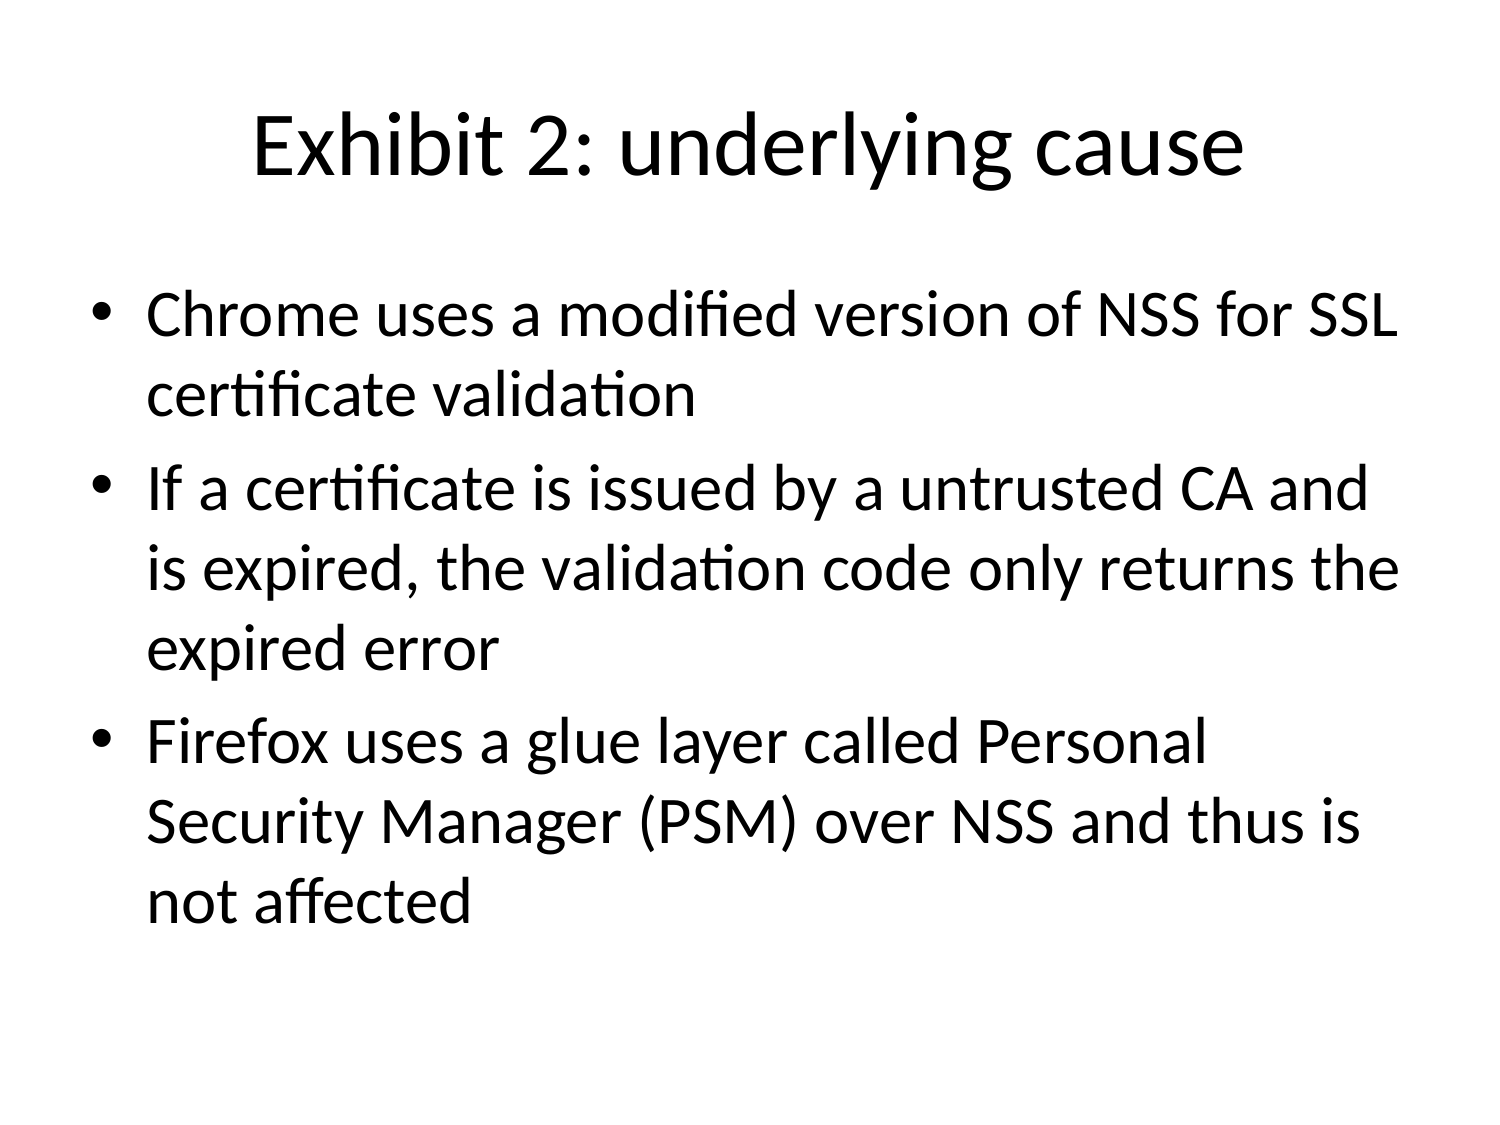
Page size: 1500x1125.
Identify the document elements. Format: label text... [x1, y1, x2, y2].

title Exhibit 2: underlying cause [75, 45, 1425, 233]
list Chrome uses a modified version of NSS for SSL certificate validation If a certificate is issued by a untrusted CA and is expired, the validation code only returns the expired error Firefox uses a glue layer called Personal Security Manager (PSM) over NSS and thus is not affected [75, 262, 1425, 1005]
